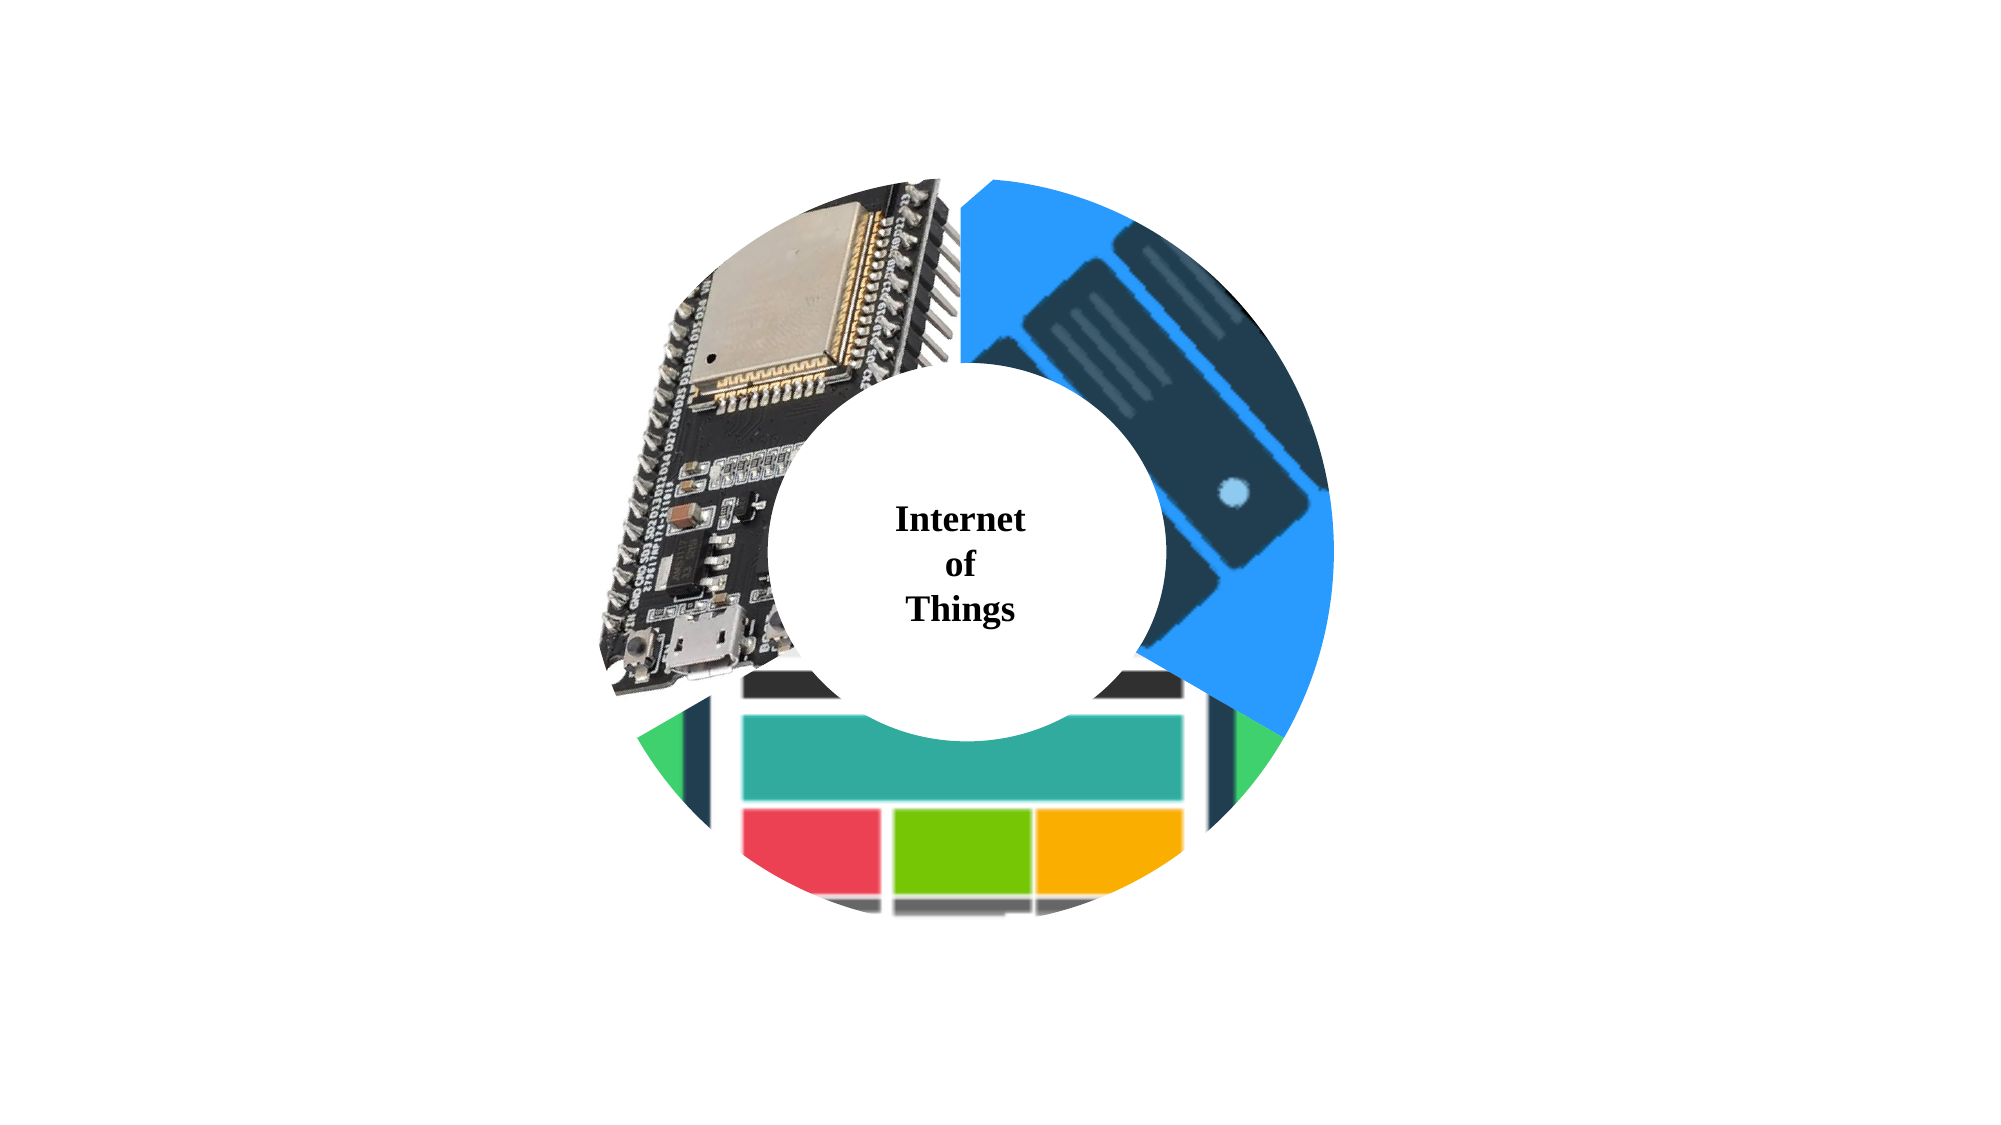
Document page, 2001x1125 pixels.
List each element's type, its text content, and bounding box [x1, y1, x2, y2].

text_box Internet of Things [843, 603, 1078, 637]
picture [470, 179, 1464, 925]
